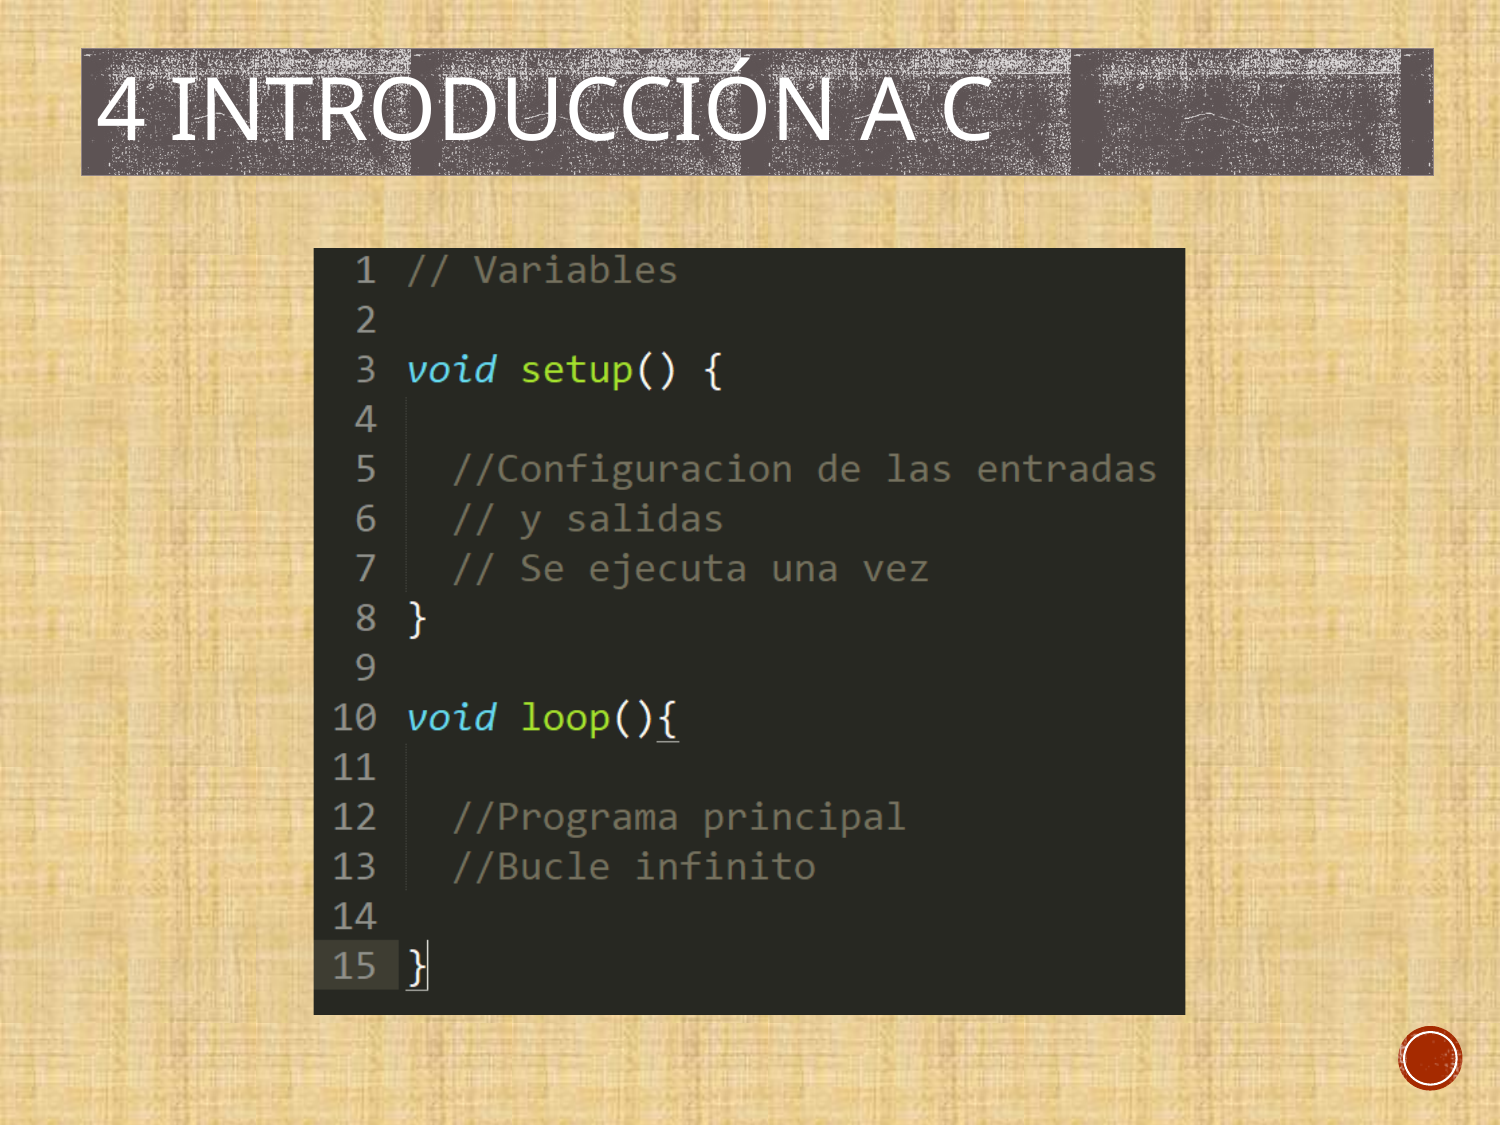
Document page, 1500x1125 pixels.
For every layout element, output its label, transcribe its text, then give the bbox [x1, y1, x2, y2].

title 4 Introducción a c [81, 48, 1434, 176]
picture [0, 0, 1500, 1125]
